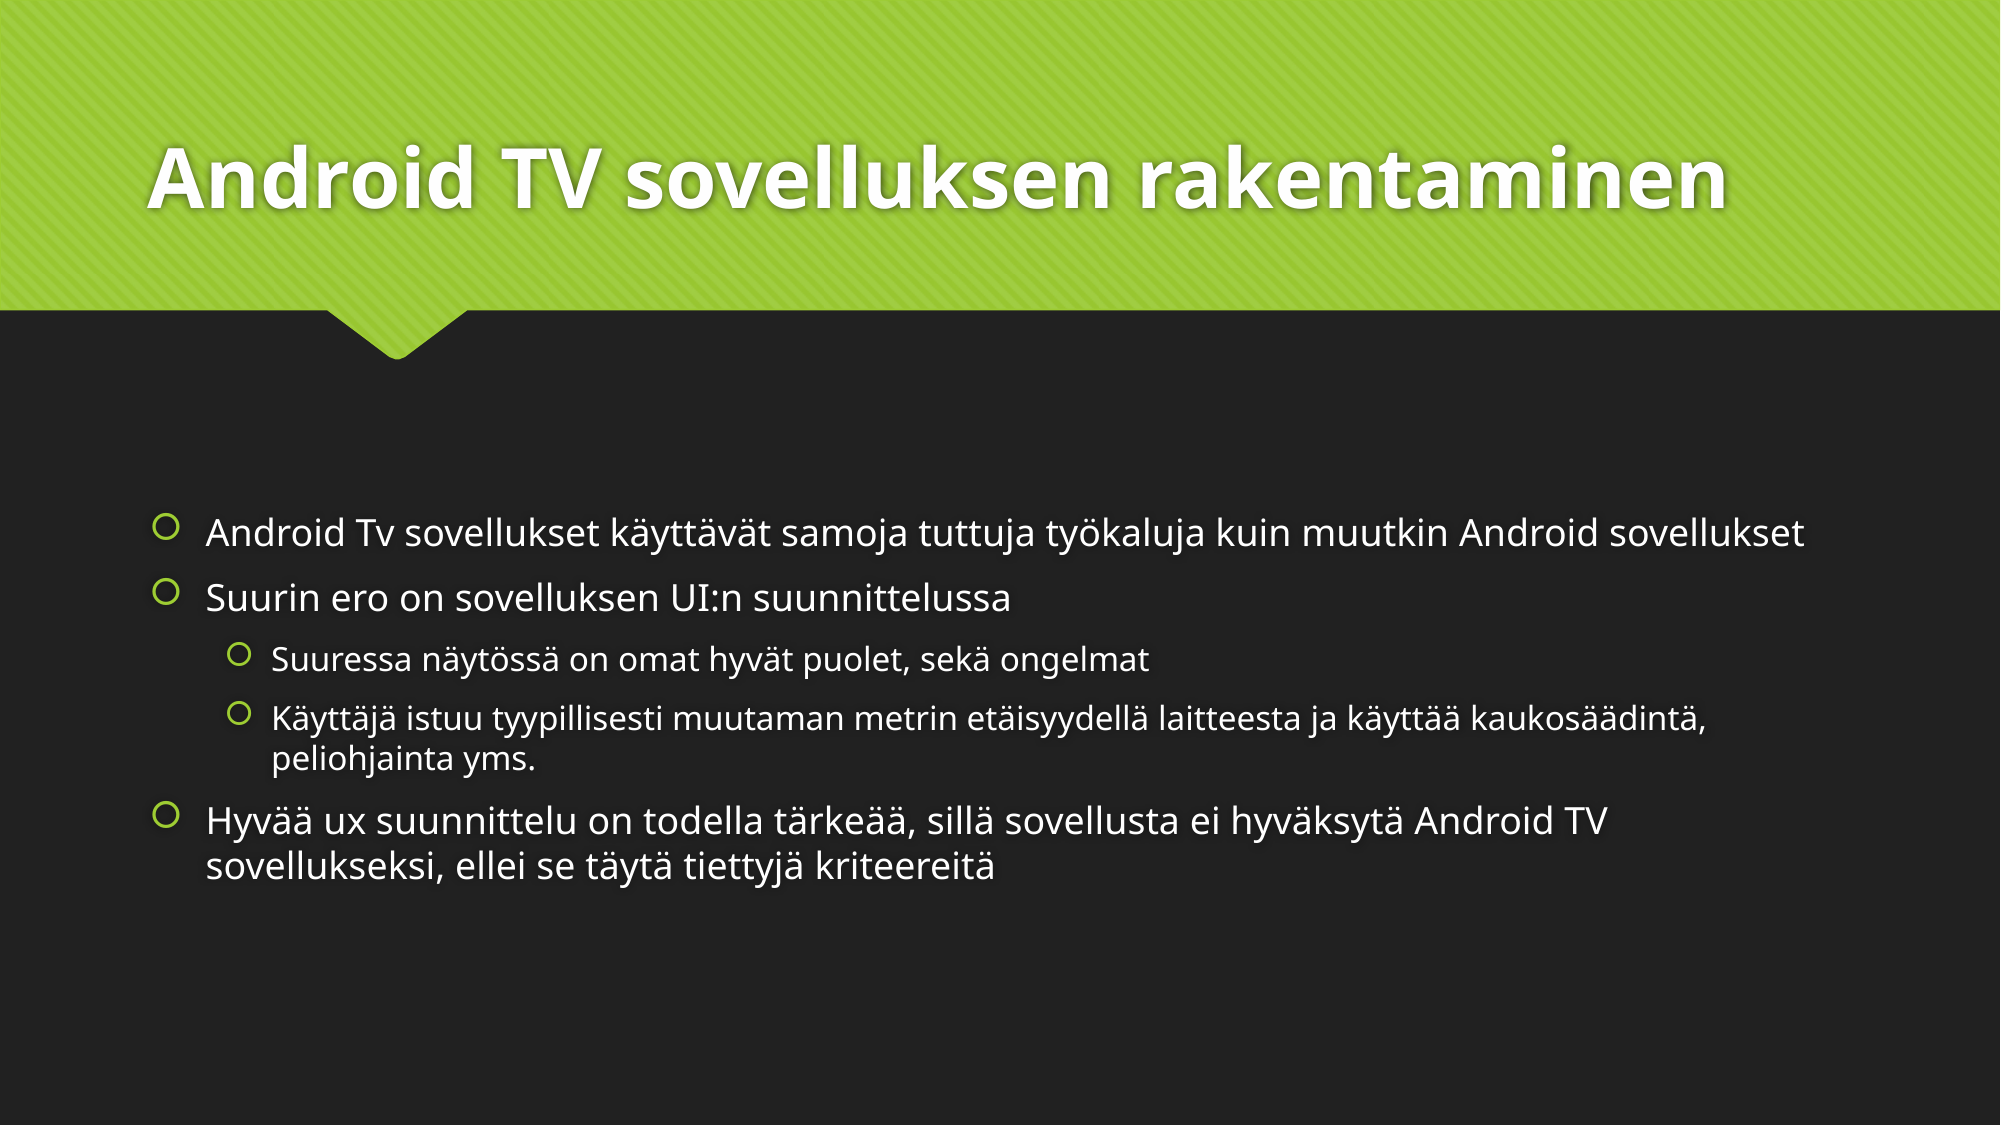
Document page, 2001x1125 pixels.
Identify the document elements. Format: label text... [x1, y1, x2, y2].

title Android TV sovelluksen rakentaminen [132, 73, 1868, 233]
list Android Tv sovellukset käyttävät samoja tuttuja työkaluja kuin muutkin Android sovellukset Suurin ero on sovelluksen UI:n suunnittelussa Suuressa näytössä on omat hyvät puolet, sekä ongelmat Käyttäjä istuu tyypillisesti muutaman metrin etäisyydellä laitteesta ja käyttää kaukosäädintä, peliohjainta yms. Hyvää ux suunnittelu on todella tärkeää, sillä sovellusta ei hyväksytä Android TV sovellukseksi, ellei se täytä tiettyjä kriteereitä [134, 364, 1866, 1092]
